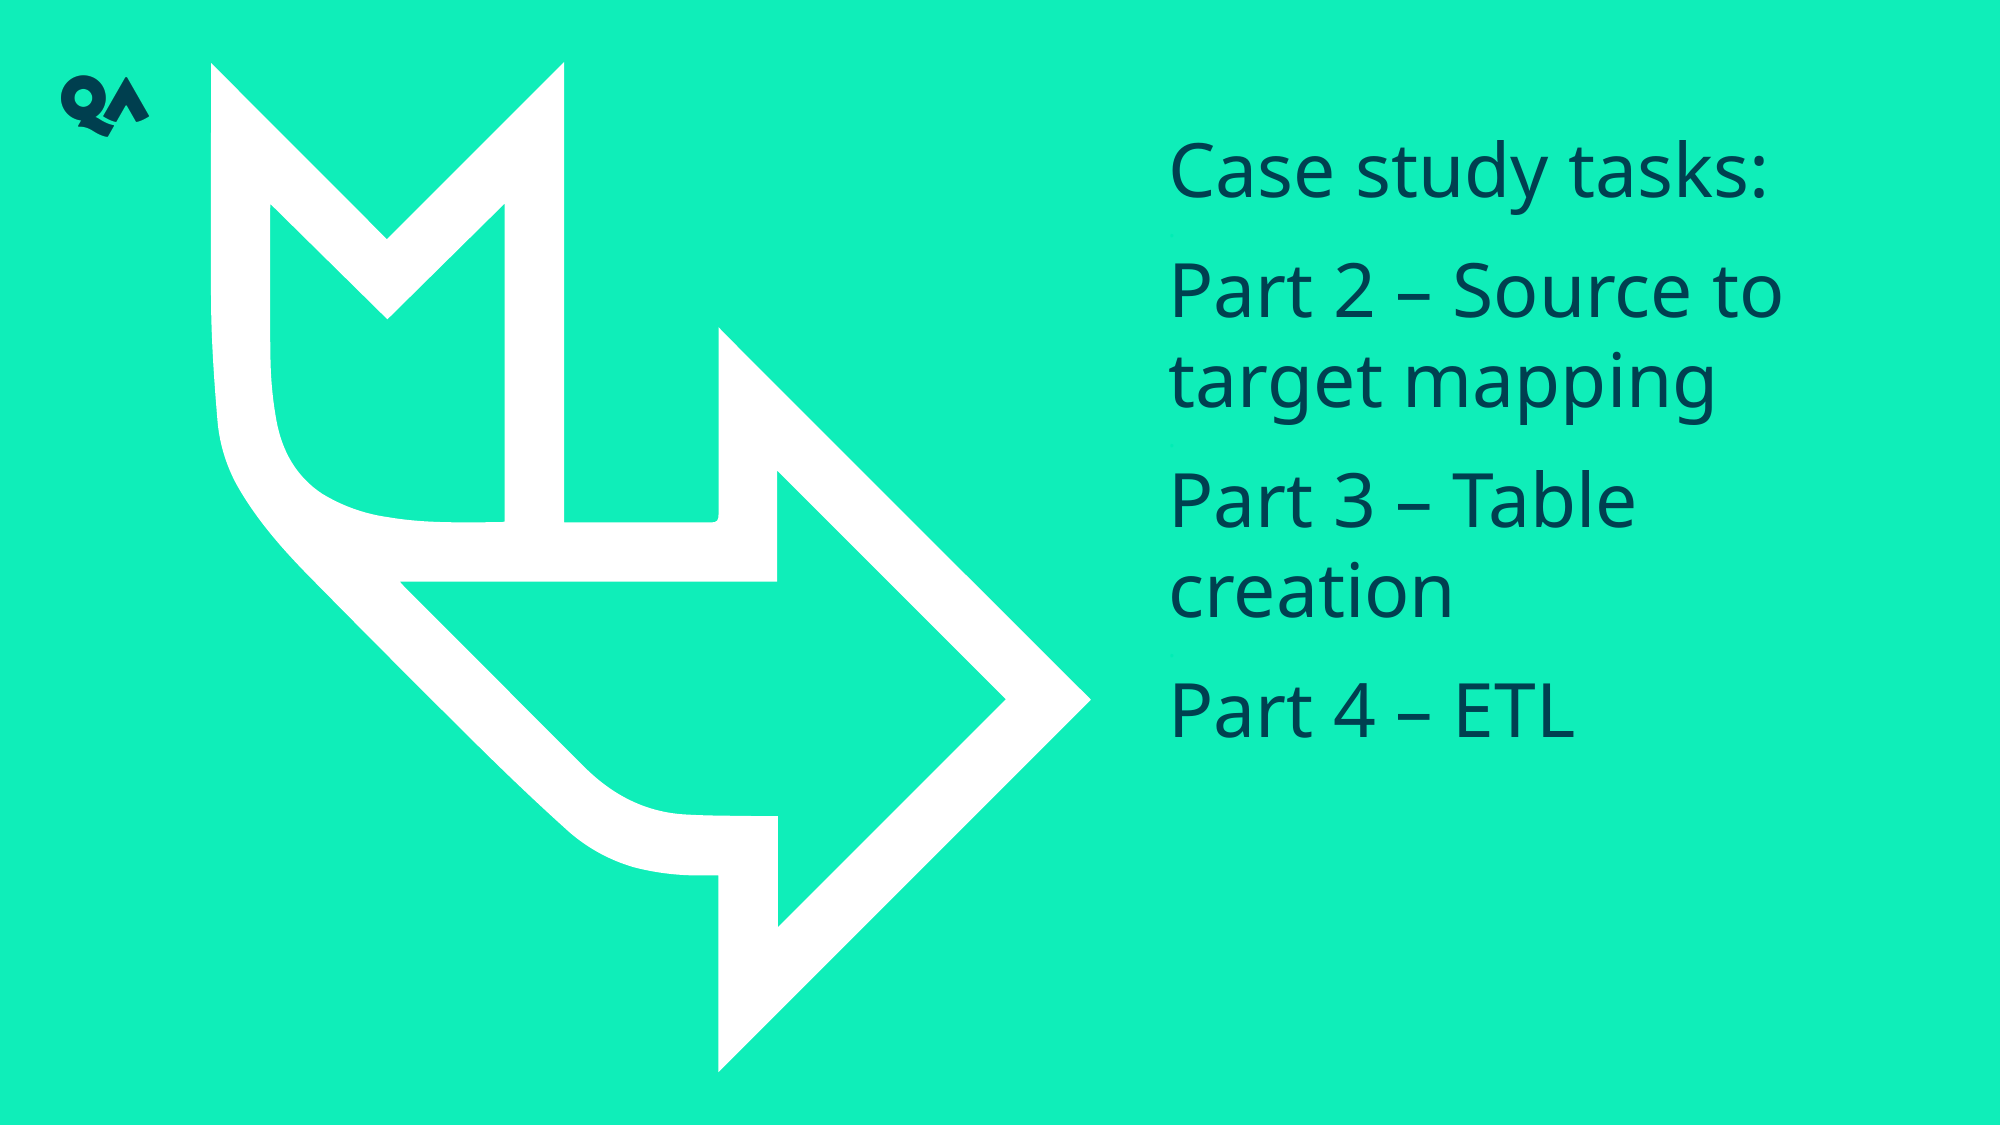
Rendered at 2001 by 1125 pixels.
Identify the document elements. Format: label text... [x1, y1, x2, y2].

title Case study tasks: . Part 2 – Source to target mapping . Part 3 – Table creation . Part 4 – ETL [1168, 122, 1937, 455]
picture [44, 61, 166, 148]
